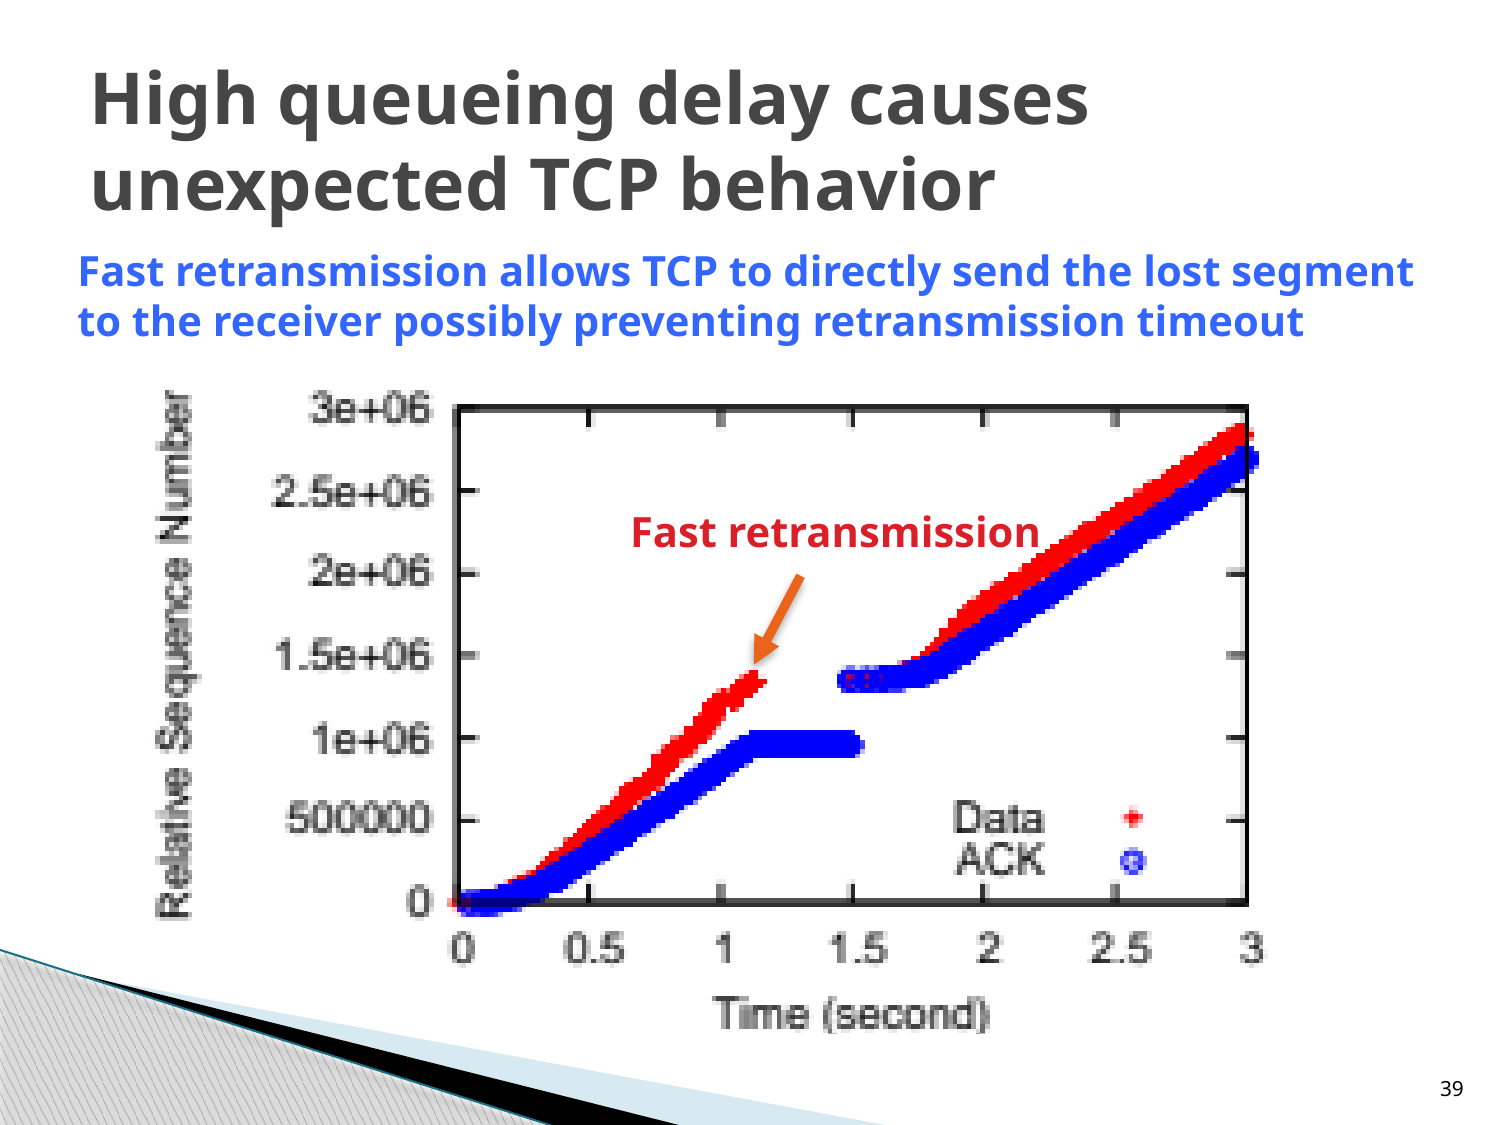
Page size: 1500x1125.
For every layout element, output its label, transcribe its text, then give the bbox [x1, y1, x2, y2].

text_box Fast retransmission allows TCP to directly send the lost segment to the receiver possibly preventing retransmission timeout [62, 237, 1441, 353]
table_cell [0, 953, 137, 997]
title High queueing delay causes unexpected TCP behavior [75, 45, 1425, 233]
picture [142, 358, 1315, 1034]
slide_number 39 [1418, 1051, 1479, 1112]
table_cell [292, 1045, 542, 1125]
text_box [753, 575, 801, 665]
